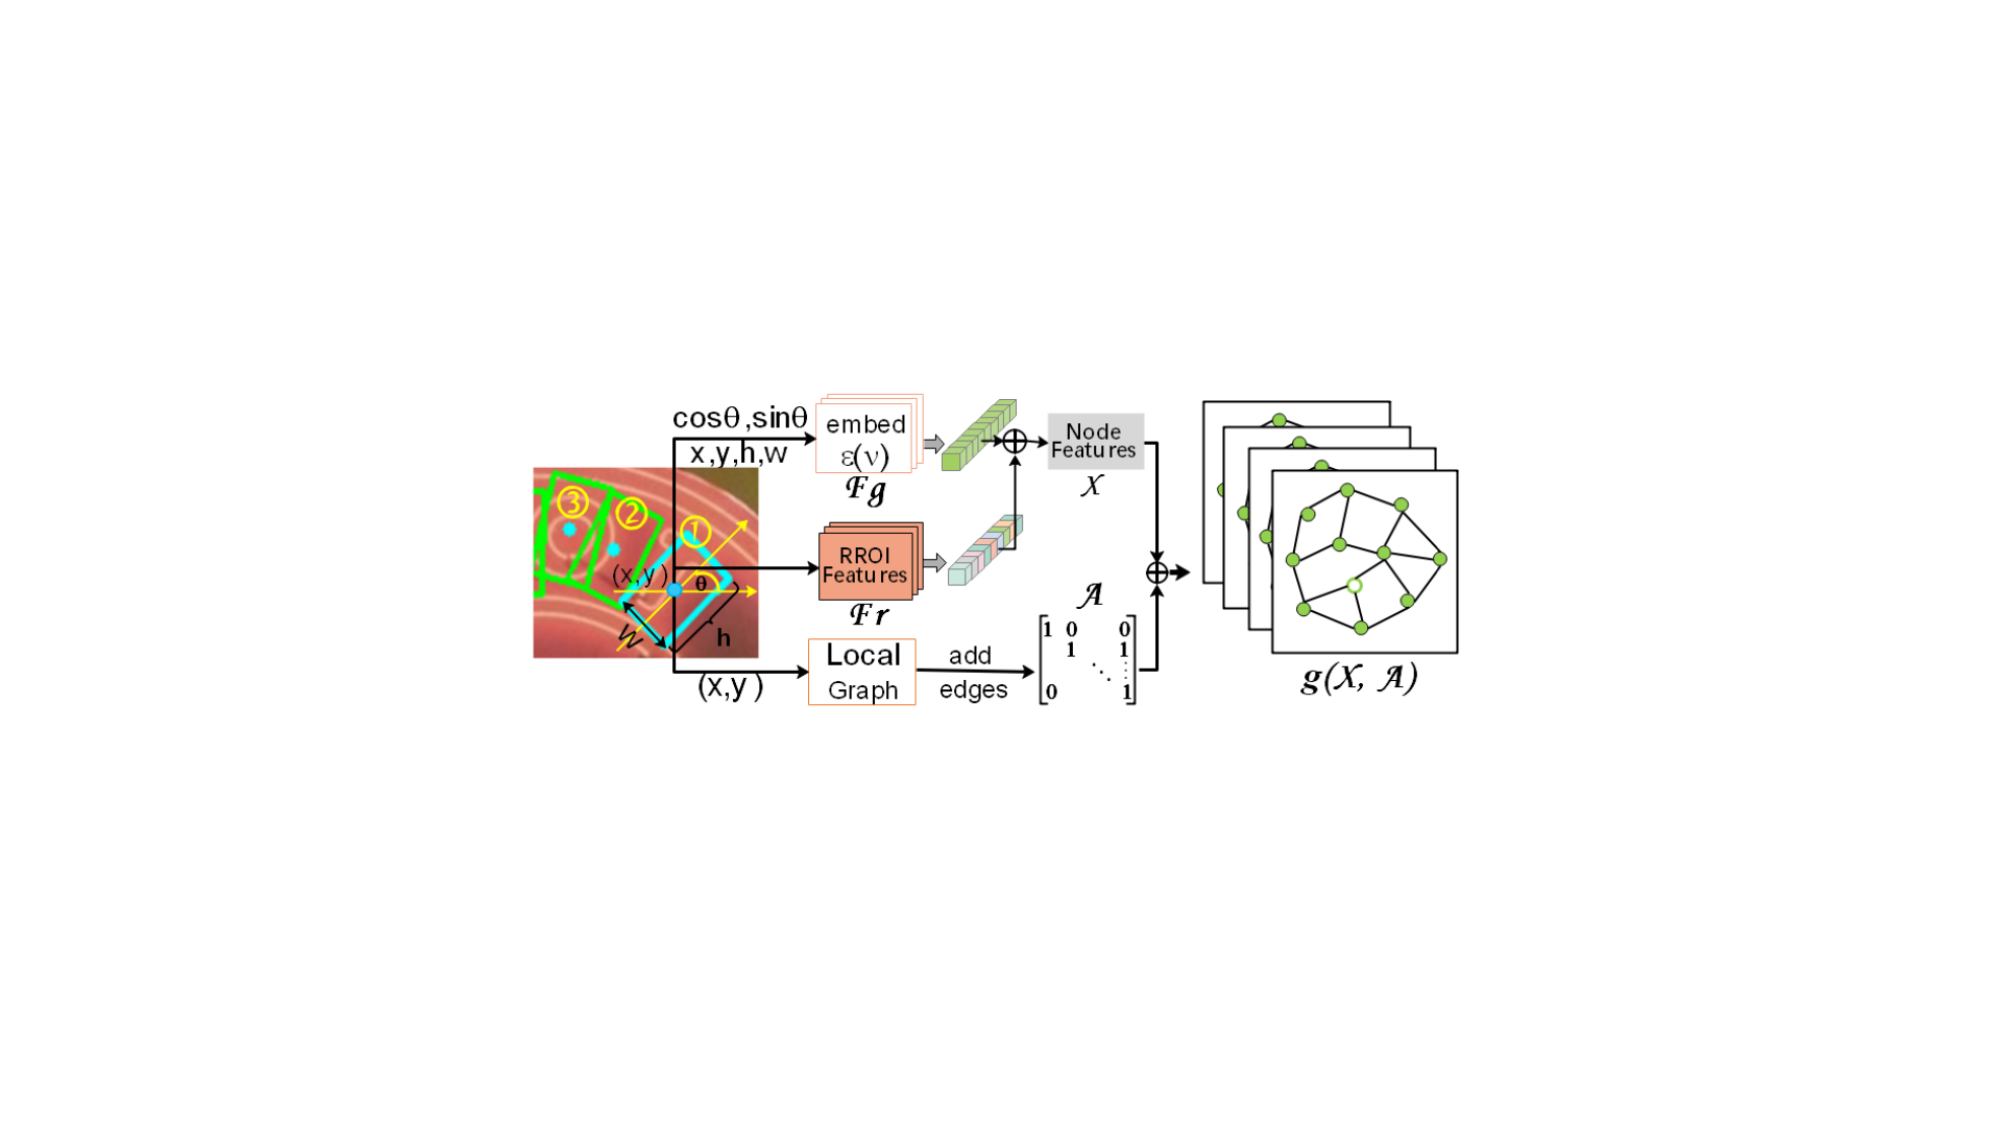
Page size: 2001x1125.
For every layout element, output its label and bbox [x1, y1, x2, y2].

picture [516, 374, 1484, 750]
